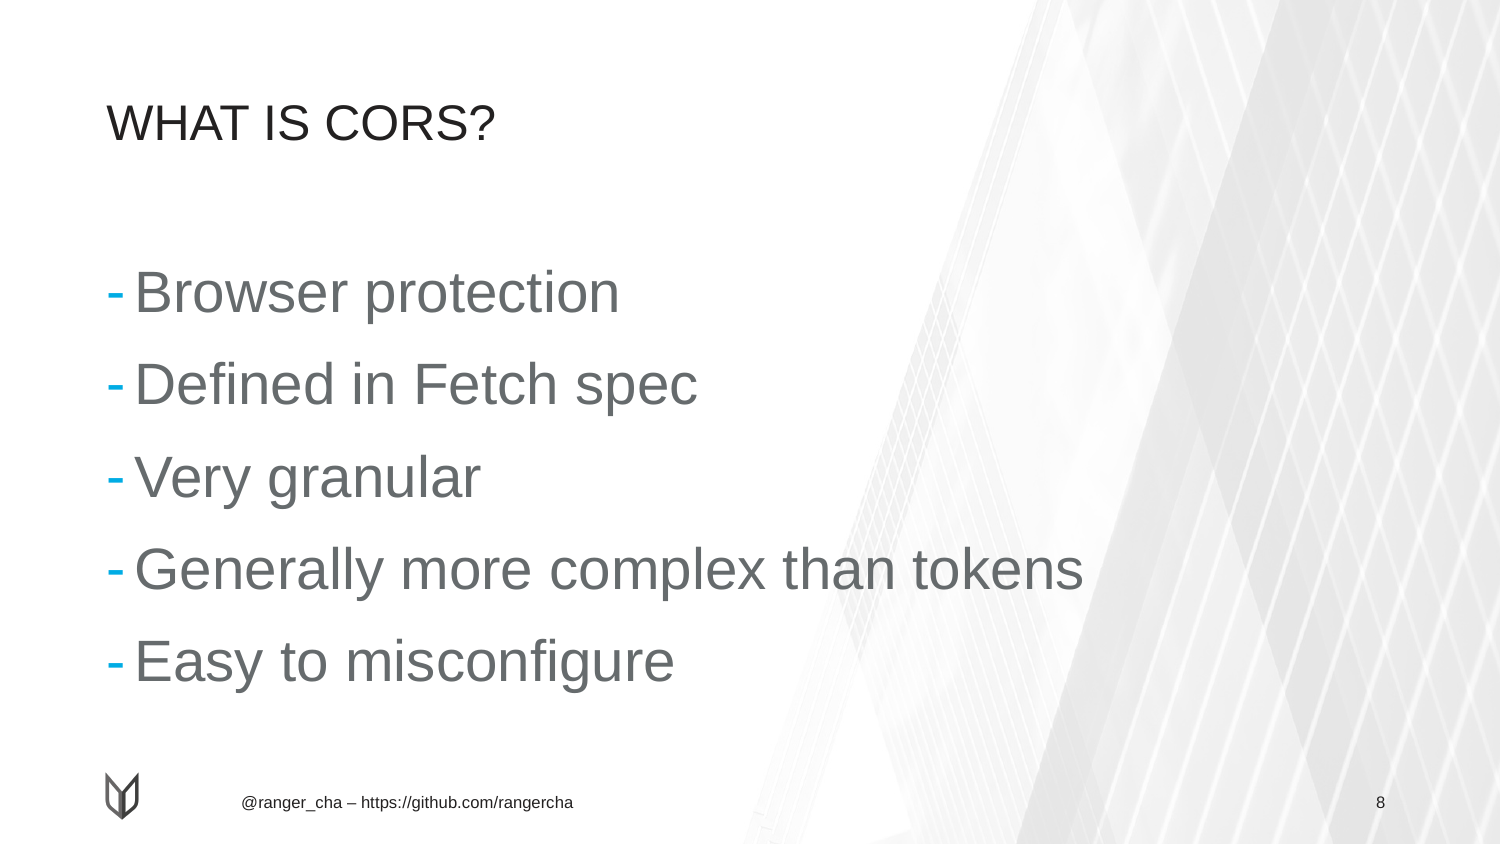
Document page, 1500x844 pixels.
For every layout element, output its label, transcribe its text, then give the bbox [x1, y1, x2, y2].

title WHAT IS CORS? [106, 96, 1400, 220]
picture [0, 0, 1500, 844]
list Browser protection Defined in Fetch spec Very granular Generally more complex than tokens Easy to misconfigure [106, 246, 1400, 733]
slide_number 8 [1345, 784, 1400, 815]
